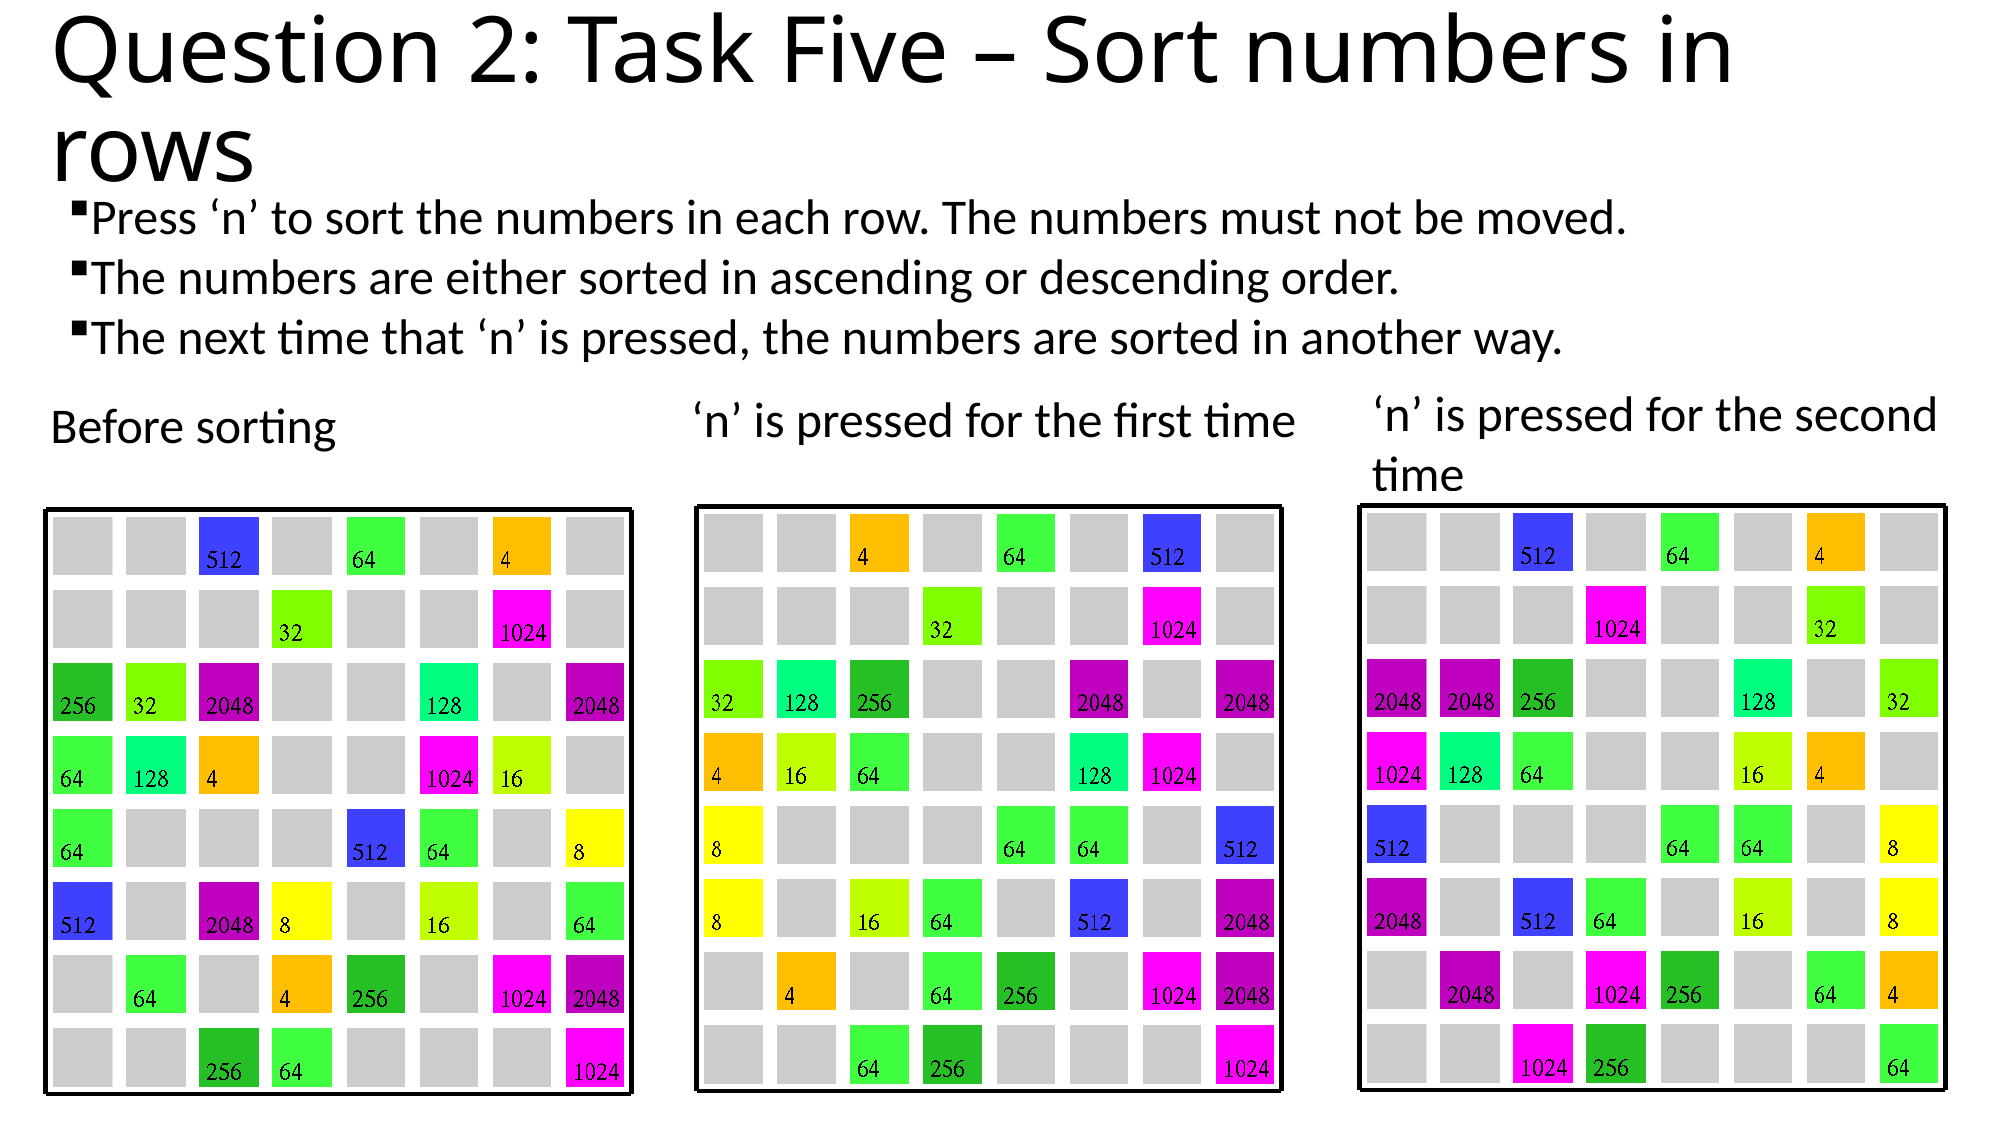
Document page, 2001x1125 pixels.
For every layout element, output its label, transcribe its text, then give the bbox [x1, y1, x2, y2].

text_box ‘n’ is pressed for the second time [1357, 374, 2000, 509]
picture [684, 494, 1298, 1105]
text_box Press ‘n’ to sort the numbers in each row. The numbers must not be moved. The numbers are either sorted in ascending or descending order. The next time that ‘n’ is pressed, the numbers are sorted in another way. [53, 177, 1876, 373]
picture [35, 503, 636, 1096]
title Question 2: Task Five – Sort numbers in rows [35, 0, 1972, 211]
picture [1351, 491, 1952, 1094]
text_box Before sorting [35, 385, 406, 461]
text_box ‘n’ is pressed for the first time [676, 380, 1335, 456]
